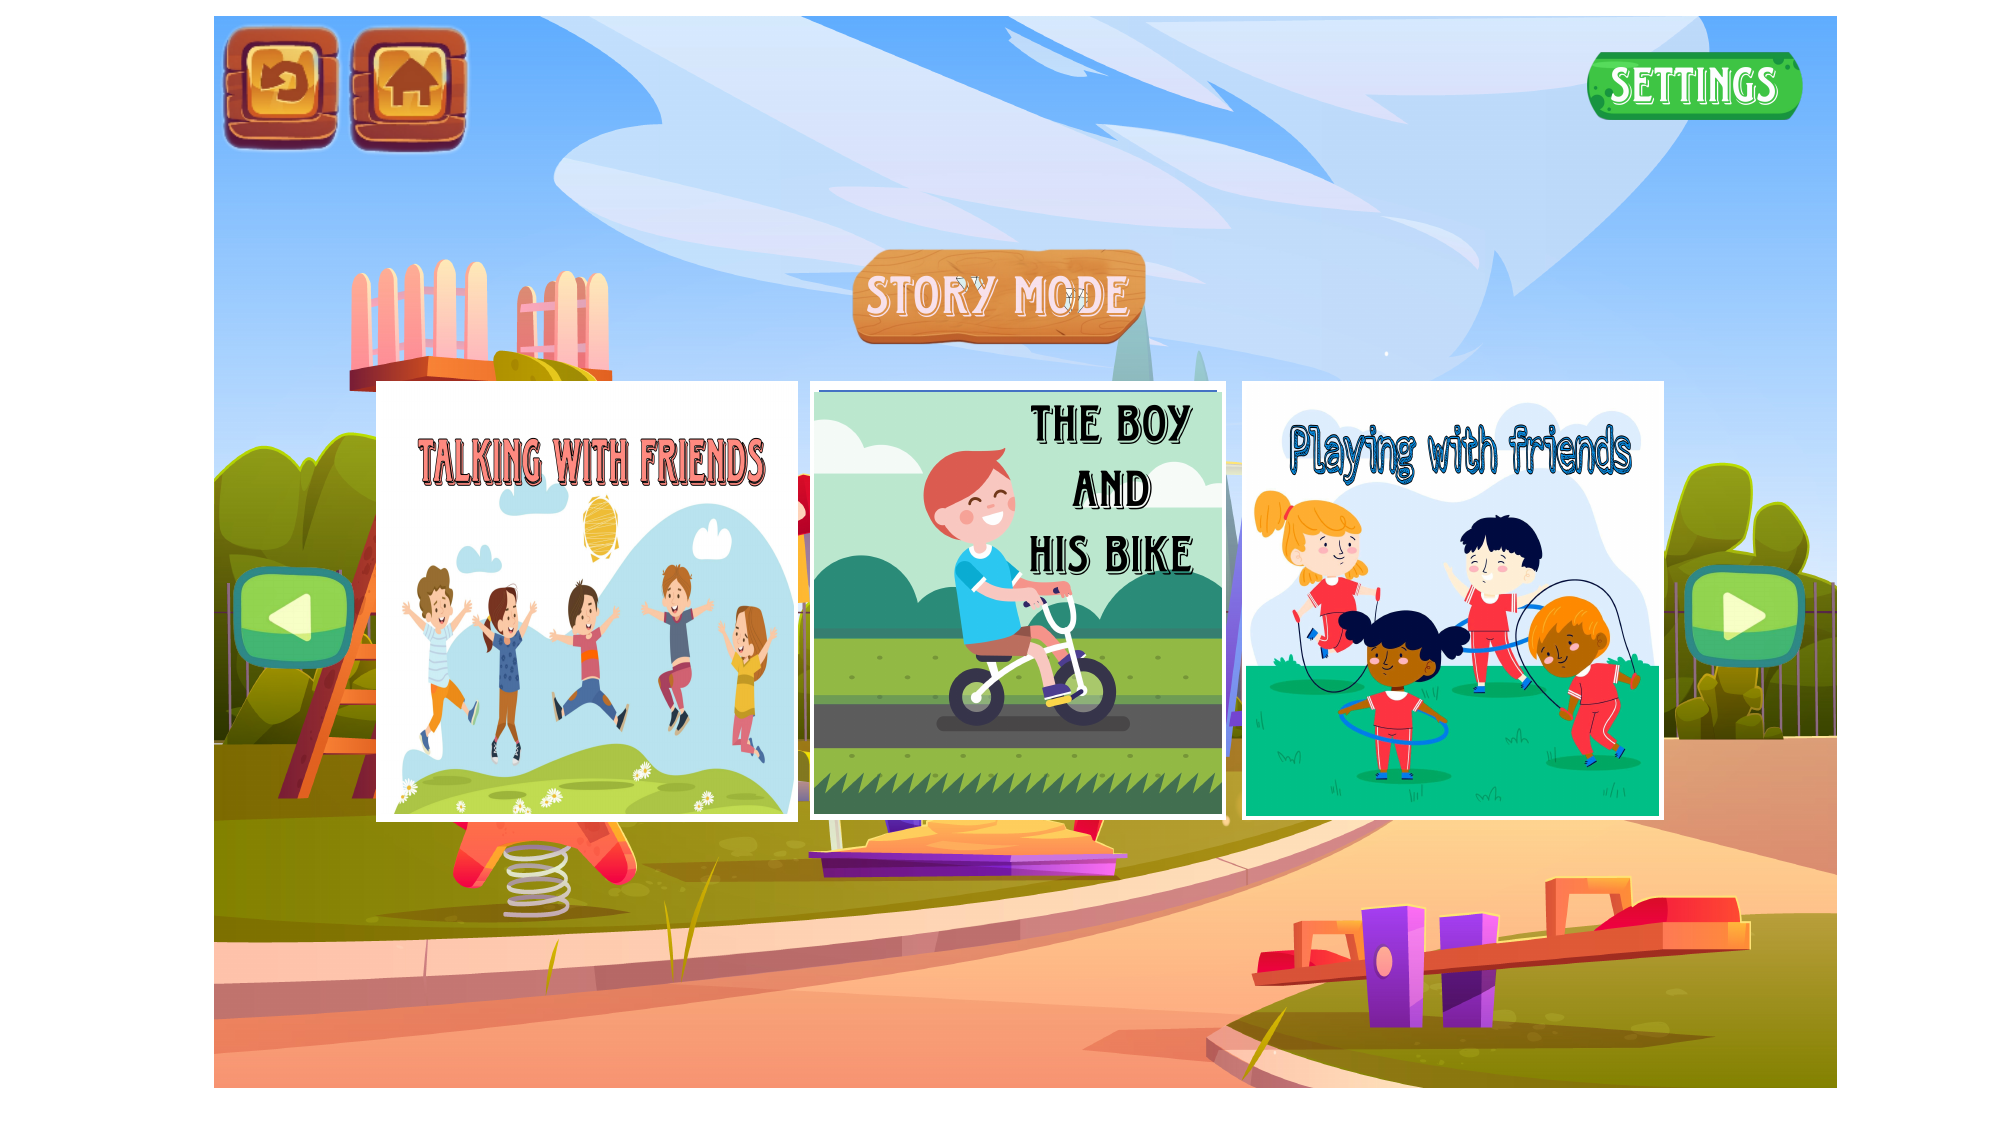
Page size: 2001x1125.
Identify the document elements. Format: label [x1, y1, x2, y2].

picture [172, 0, 1866, 1088]
